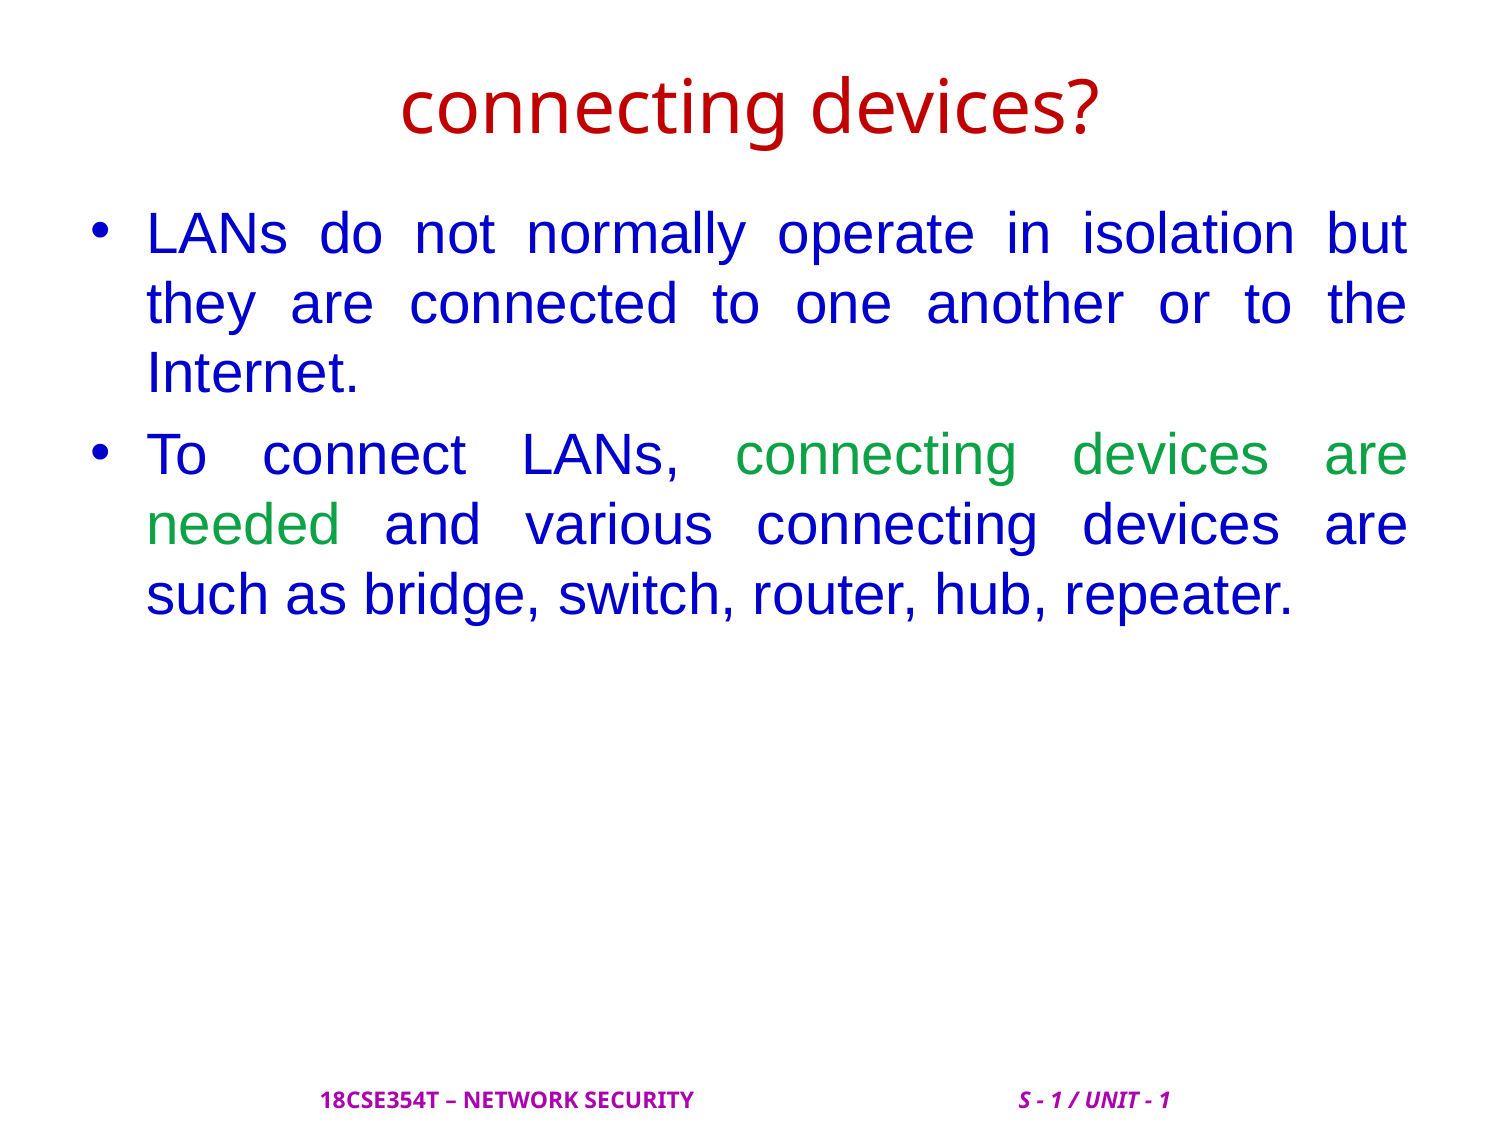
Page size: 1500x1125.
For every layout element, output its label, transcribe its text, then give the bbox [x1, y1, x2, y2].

title connecting devices? [75, 45, 1425, 163]
list LANs do not normally operate in isolation but they are connected to one another or to the Internet. To connect LANs, connecting devices are needed and various connecting devices are such as bridge, switch, router, hub, repeater. [75, 187, 1425, 1005]
text_box 18CSE354T – NETWORK SECURITY S - 1 / UNIT - 1 [112, 1074, 1500, 1125]
